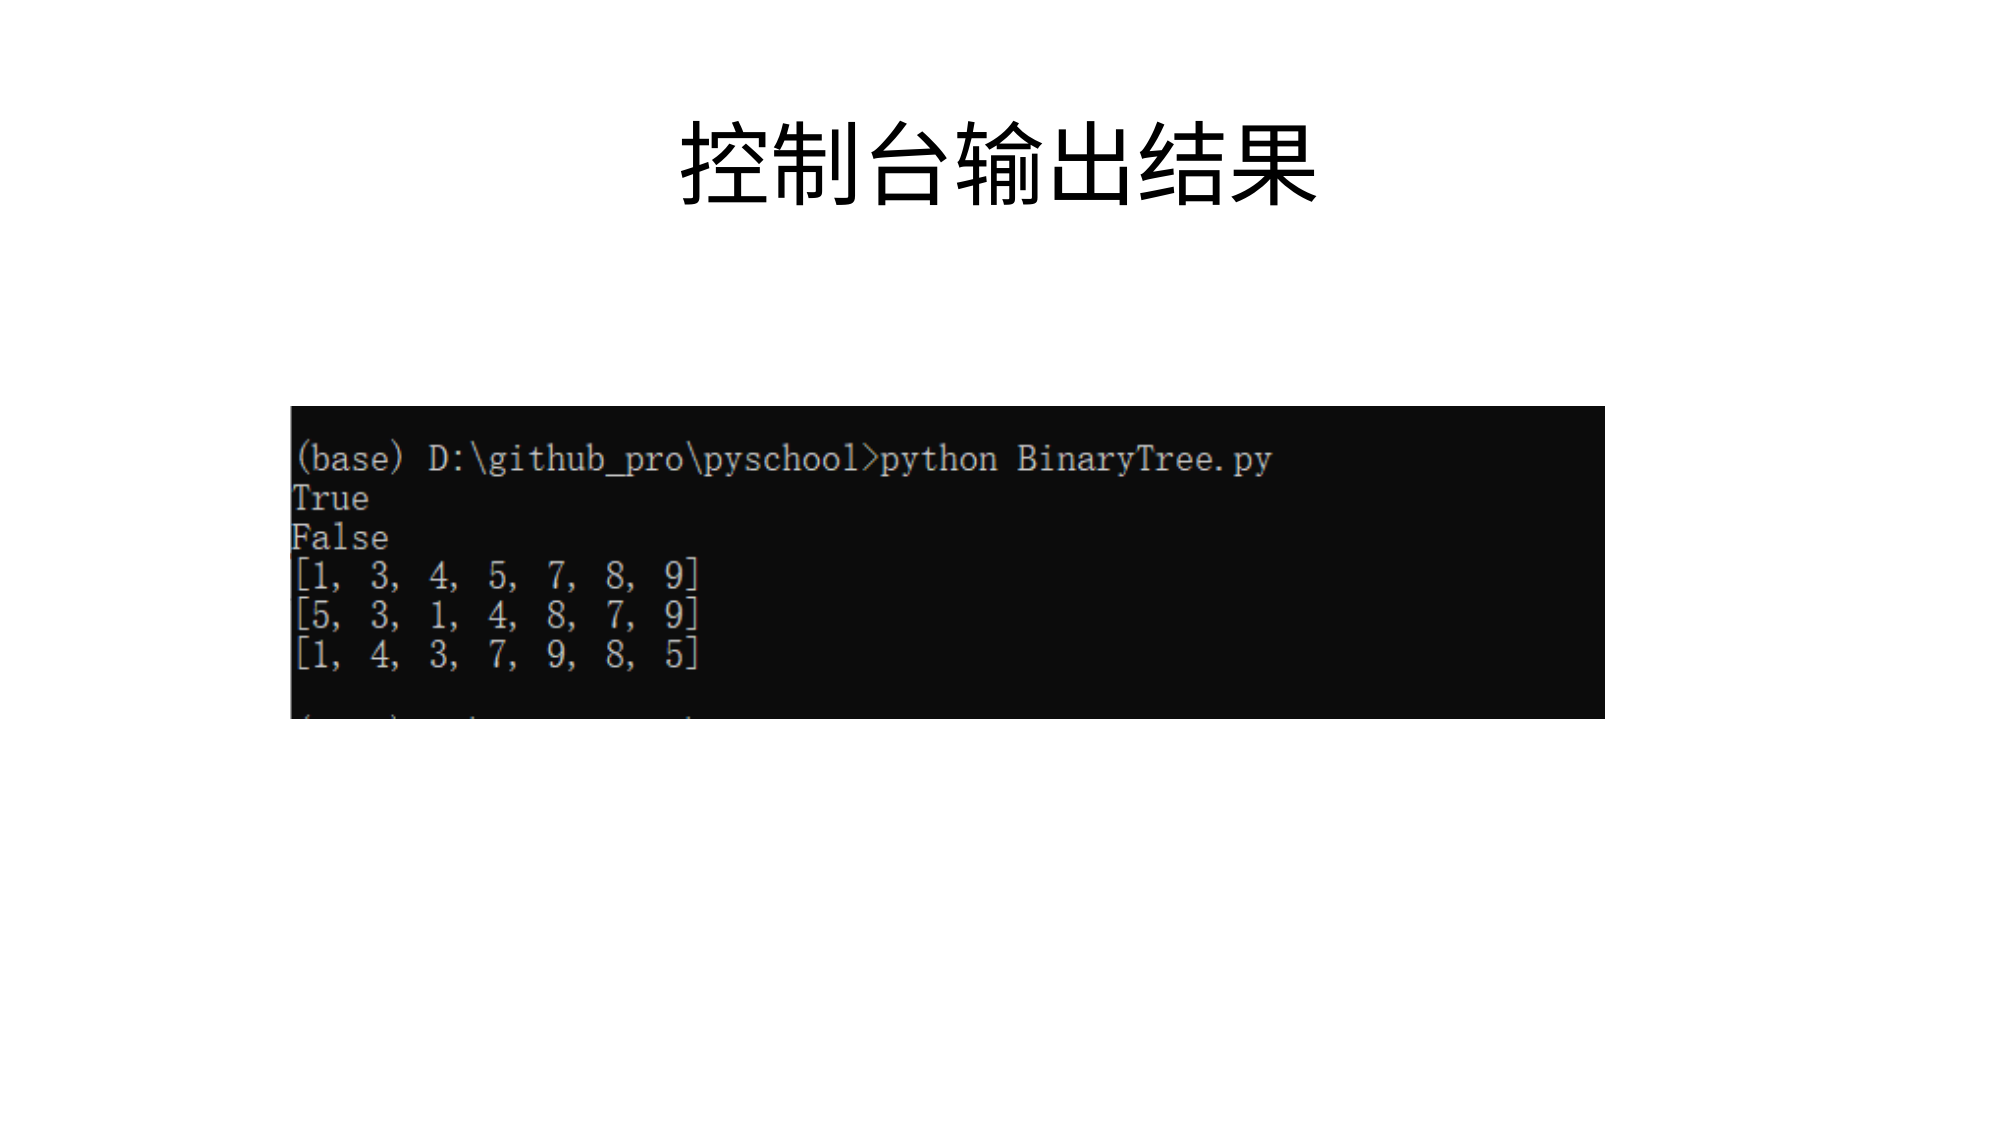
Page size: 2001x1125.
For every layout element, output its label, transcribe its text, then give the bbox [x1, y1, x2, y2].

title 控制台输出结果 [137, 59, 1863, 278]
picture [289, 406, 1605, 719]
